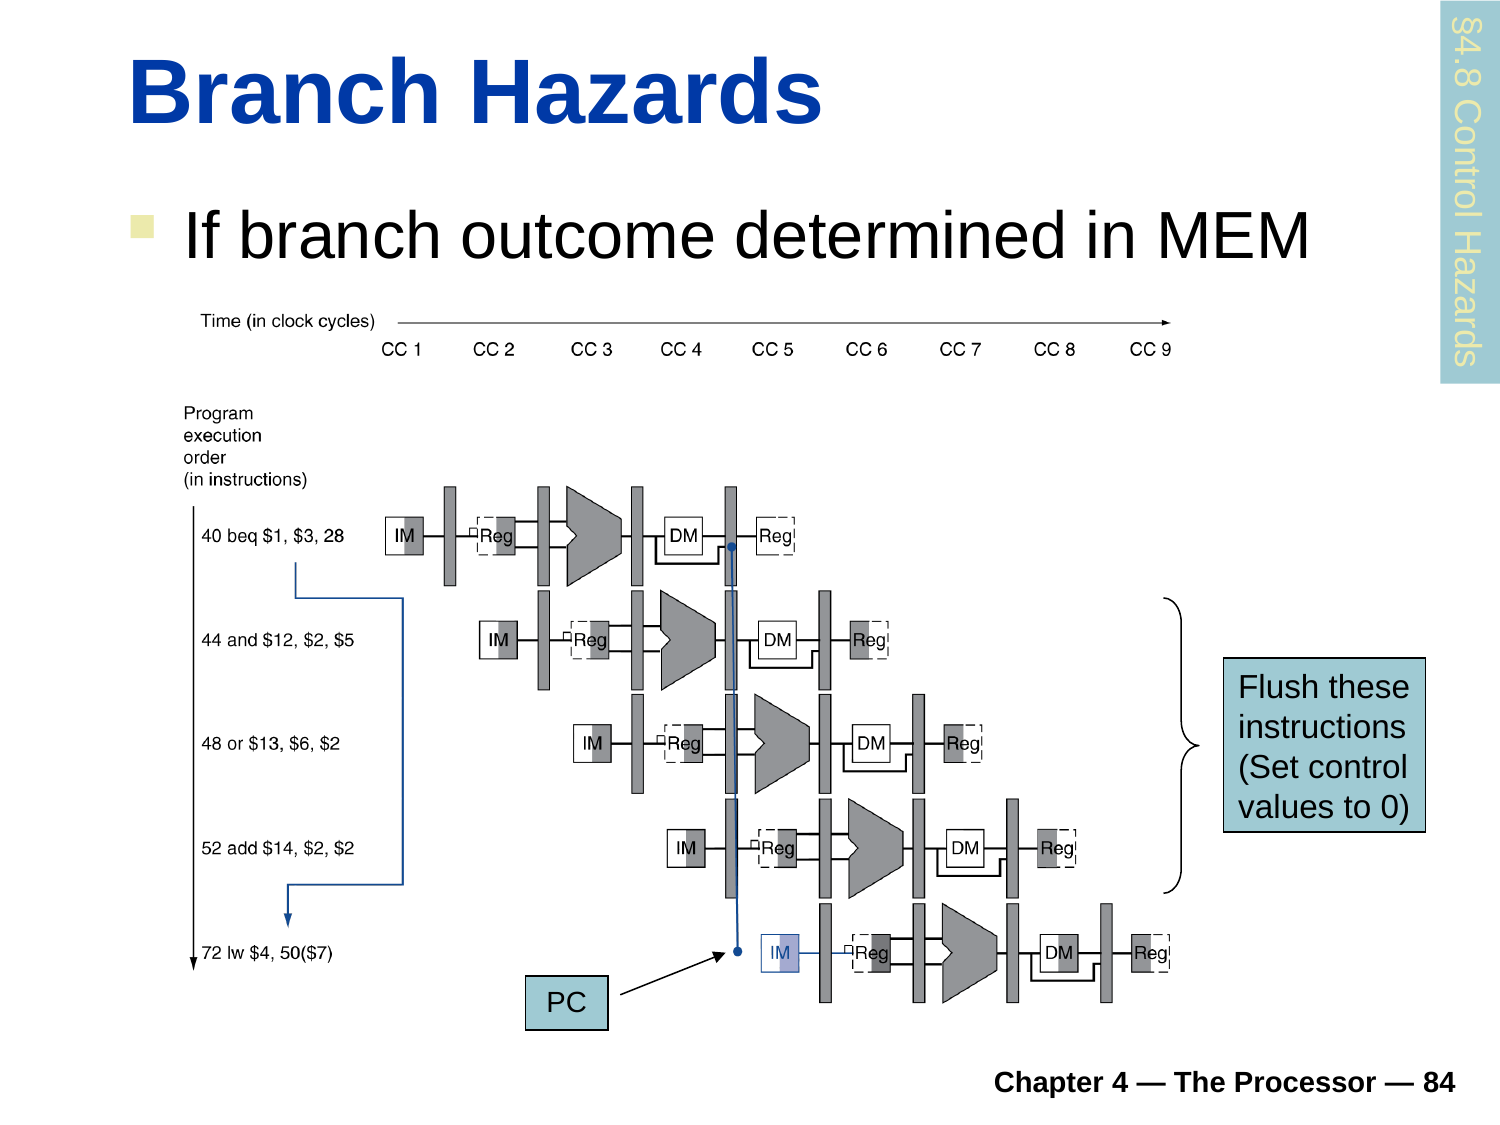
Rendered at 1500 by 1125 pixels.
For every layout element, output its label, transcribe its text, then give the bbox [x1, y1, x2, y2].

list If branch outcome determined in MEM [112, 184, 1440, 298]
text_box PC [525, 1011, 608, 1031]
text_box Flush these instructions (Set control values to 0) [1223, 657, 1426, 833]
picture [182, 311, 1171, 1005]
title Branch Hazards [112, 23, 1440, 149]
text_box §4.8 Control Hazards [1440, 0, 1500, 384]
footer Chapter 4 — The Processor — 84 [277, 1046, 1471, 1106]
text_box [1175, 603, 1199, 888]
